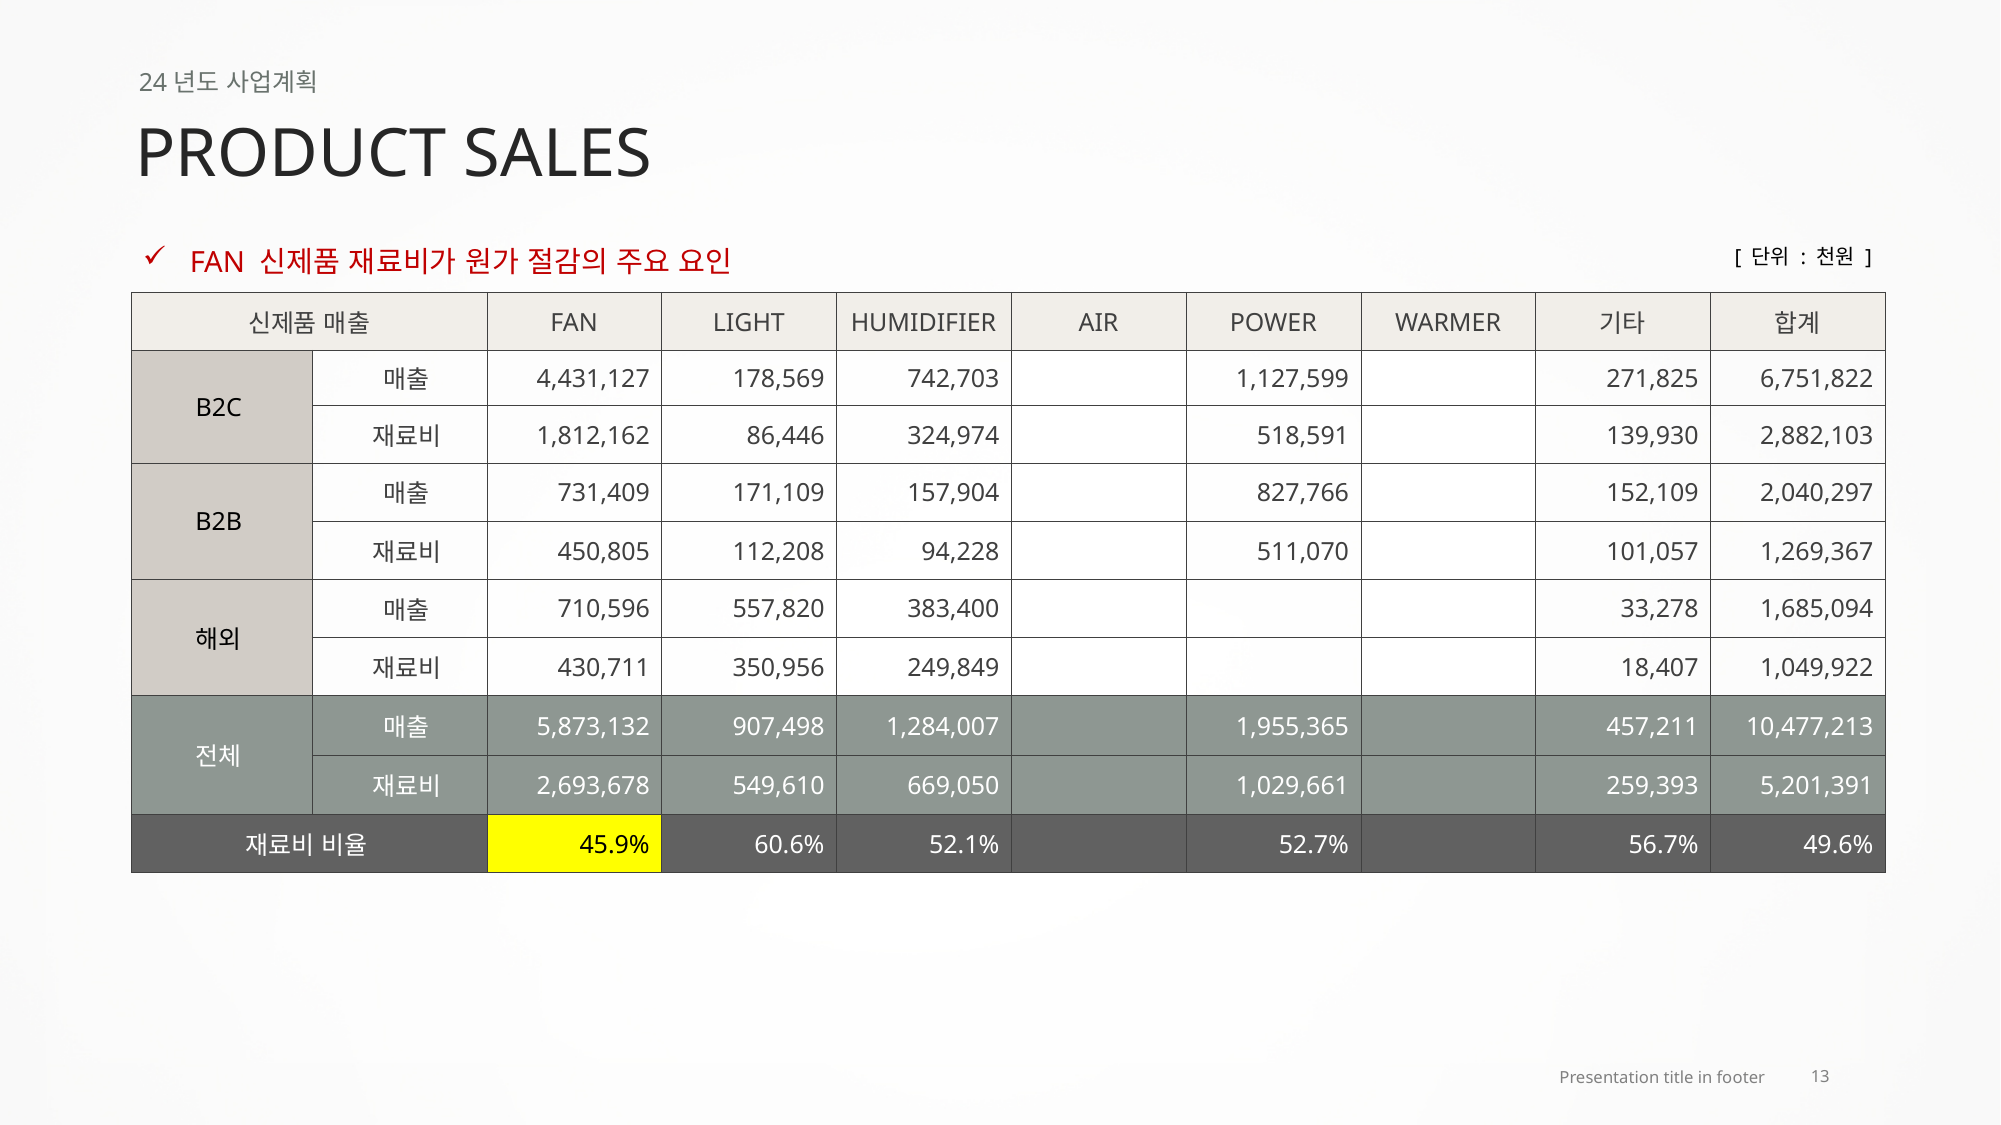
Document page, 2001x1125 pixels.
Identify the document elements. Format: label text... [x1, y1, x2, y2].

table_cell 742,703 [837, 351, 1011, 405]
table_cell [1362, 580, 1535, 637]
table_cell 549,610 [662, 756, 836, 814]
table_cell 511,070 [1187, 522, 1361, 579]
table_header WARMER [1362, 293, 1535, 350]
table_cell 재료비 [313, 638, 487, 695]
table_cell B2B [132, 464, 312, 579]
table_cell 324,974 [837, 406, 1011, 463]
table_cell 457,211 [1536, 696, 1710, 755]
table_header POWER [1187, 293, 1361, 350]
text_box FAN 신제품 재료비가 원가 절감의 주요 요인 [128, 236, 1110, 287]
table_cell 450,805 [488, 522, 661, 579]
table_cell [1187, 638, 1361, 695]
table_cell [1012, 406, 1186, 463]
table_cell 383,400 [837, 580, 1011, 637]
table_cell 52.7% [1187, 815, 1361, 872]
table_cell 재료비 [313, 522, 487, 579]
table_cell 112,208 [662, 522, 836, 579]
table_cell 45.9% [488, 815, 661, 872]
table_cell 1,127,599 [1187, 351, 1361, 405]
table_cell 60.6% [662, 815, 836, 872]
table_header 기타 [1536, 293, 1710, 350]
table_cell 669,050 [837, 756, 1011, 814]
table_cell 1,029,661 [1187, 756, 1361, 814]
table_cell 5,201,391 [1711, 756, 1885, 814]
table_cell 52.1% [837, 815, 1011, 872]
table_header LIGHT [662, 293, 836, 350]
table_cell 1,955,365 [1187, 696, 1361, 755]
table_header FAN [488, 293, 661, 350]
table_cell 157,904 [837, 464, 1011, 521]
table_cell [1012, 522, 1186, 579]
table_cell [1012, 351, 1186, 405]
table_cell 430,711 [488, 638, 661, 695]
table_cell [1012, 580, 1186, 637]
table_header HUMIDIFIER [837, 293, 1011, 350]
table_cell 2,040,297 [1711, 464, 1885, 521]
table_cell [1362, 351, 1535, 405]
table_cell 101,057 [1536, 522, 1710, 579]
table_cell 5,873,132 [488, 696, 661, 755]
table_cell 171,109 [662, 464, 836, 521]
table_cell 249,849 [837, 638, 1011, 695]
table_cell 전체 [132, 696, 312, 814]
table_header 합계 [1711, 293, 1885, 350]
table_cell 350,956 [662, 638, 836, 695]
table_cell 매출 [313, 464, 487, 521]
table_cell 2,882,103 [1711, 406, 1885, 463]
table_cell [1362, 406, 1535, 463]
table_cell 94,228 [837, 522, 1011, 579]
table_cell 49.6% [1711, 815, 1885, 872]
table_cell [1012, 756, 1186, 814]
table_cell 33,278 [1536, 580, 1710, 637]
text_box 24년도 사업계획 [131, 58, 732, 104]
text_box PRODUCT SALES [128, 102, 1482, 197]
table_cell [1362, 464, 1535, 521]
table_cell 139,930 [1536, 406, 1710, 463]
table_cell [1187, 580, 1361, 637]
table_cell 해외 [132, 580, 312, 695]
table_cell 271,825 [1536, 351, 1710, 405]
table_cell 10,477,213 [1711, 696, 1885, 755]
table_cell [1362, 638, 1535, 695]
table_cell [1012, 638, 1186, 695]
table_cell 재료비 [313, 406, 487, 463]
table_cell 2,693,678 [488, 756, 661, 814]
table_cell 56.7% [1536, 815, 1710, 872]
table_cell 907,498 [662, 696, 836, 755]
table_cell 557,820 [662, 580, 836, 637]
table_cell 259,393 [1536, 756, 1710, 814]
table_cell 매출 [313, 351, 487, 405]
table_cell 86,446 [662, 406, 836, 463]
table_cell [1362, 756, 1535, 814]
table_cell 1,812,162 [488, 406, 661, 463]
table_cell 4,431,127 [488, 351, 661, 405]
table_cell 재료비 [313, 756, 487, 814]
table_cell 710,596 [488, 580, 661, 637]
table_cell 731,409 [488, 464, 661, 521]
table_cell 매출 [313, 696, 487, 755]
table_cell [1362, 522, 1535, 579]
table_cell 매출 [313, 580, 487, 637]
table_cell [1012, 815, 1186, 872]
table_cell 6,751,822 [1711, 351, 1885, 405]
table_cell [1362, 696, 1535, 755]
table_cell 1,685,094 [1711, 580, 1885, 637]
picture [0, 0, 2001, 1125]
table_cell [1012, 696, 1186, 755]
table_cell 152,109 [1536, 464, 1710, 521]
table_cell [1012, 464, 1186, 521]
table_header 신제품 매출 [132, 293, 487, 350]
table_header AIR [1012, 293, 1186, 350]
table_cell 1,049,922 [1711, 638, 1885, 695]
table_cell [1362, 815, 1535, 872]
table_cell 1,269,367 [1711, 522, 1885, 579]
table_cell 518,591 [1187, 406, 1361, 463]
table_cell 827,766 [1187, 464, 1361, 521]
table_cell 178,569 [662, 351, 836, 405]
table_cell B2C [132, 351, 312, 463]
text_box [ 단위 : 천원 ] [1719, 236, 1887, 277]
table_cell 18,407 [1536, 638, 1710, 695]
table_cell 1,284,007 [837, 696, 1011, 755]
table_cell 재료비 비율 [132, 815, 487, 872]
